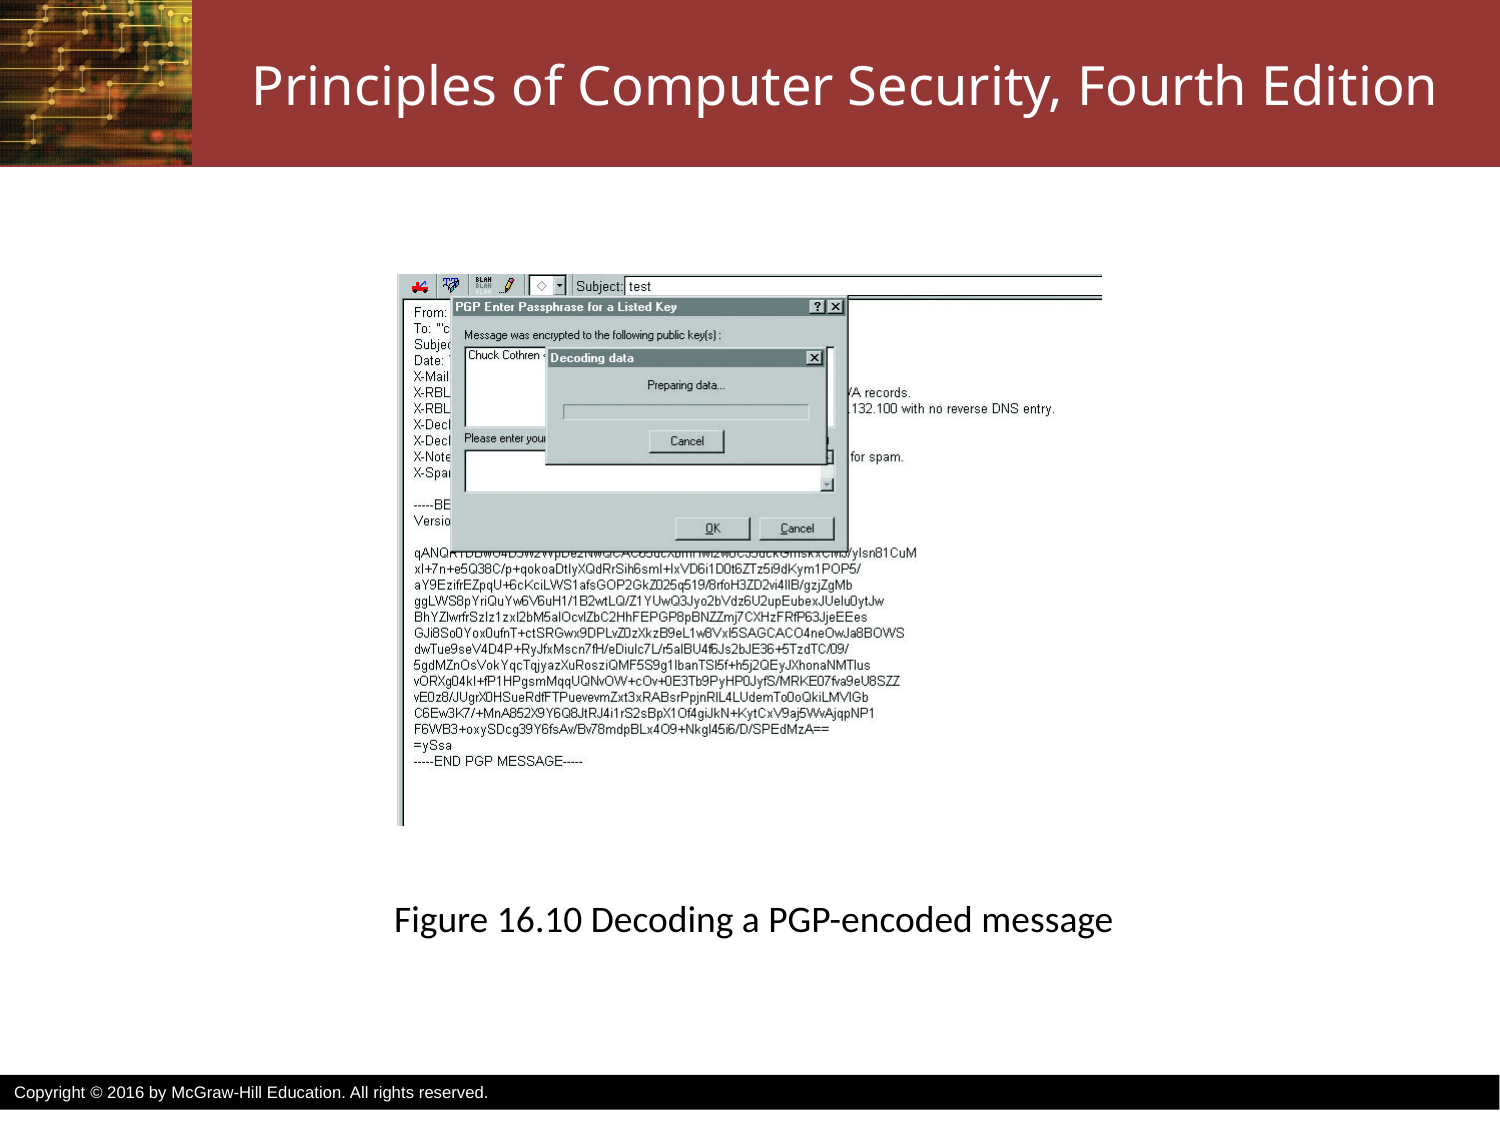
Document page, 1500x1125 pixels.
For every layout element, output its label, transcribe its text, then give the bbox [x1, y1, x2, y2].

list Figure 16.10 Decoding a PGP-encoded message [99, 887, 1400, 963]
picture [397, 274, 1103, 826]
picture [0, 0, 192, 165]
